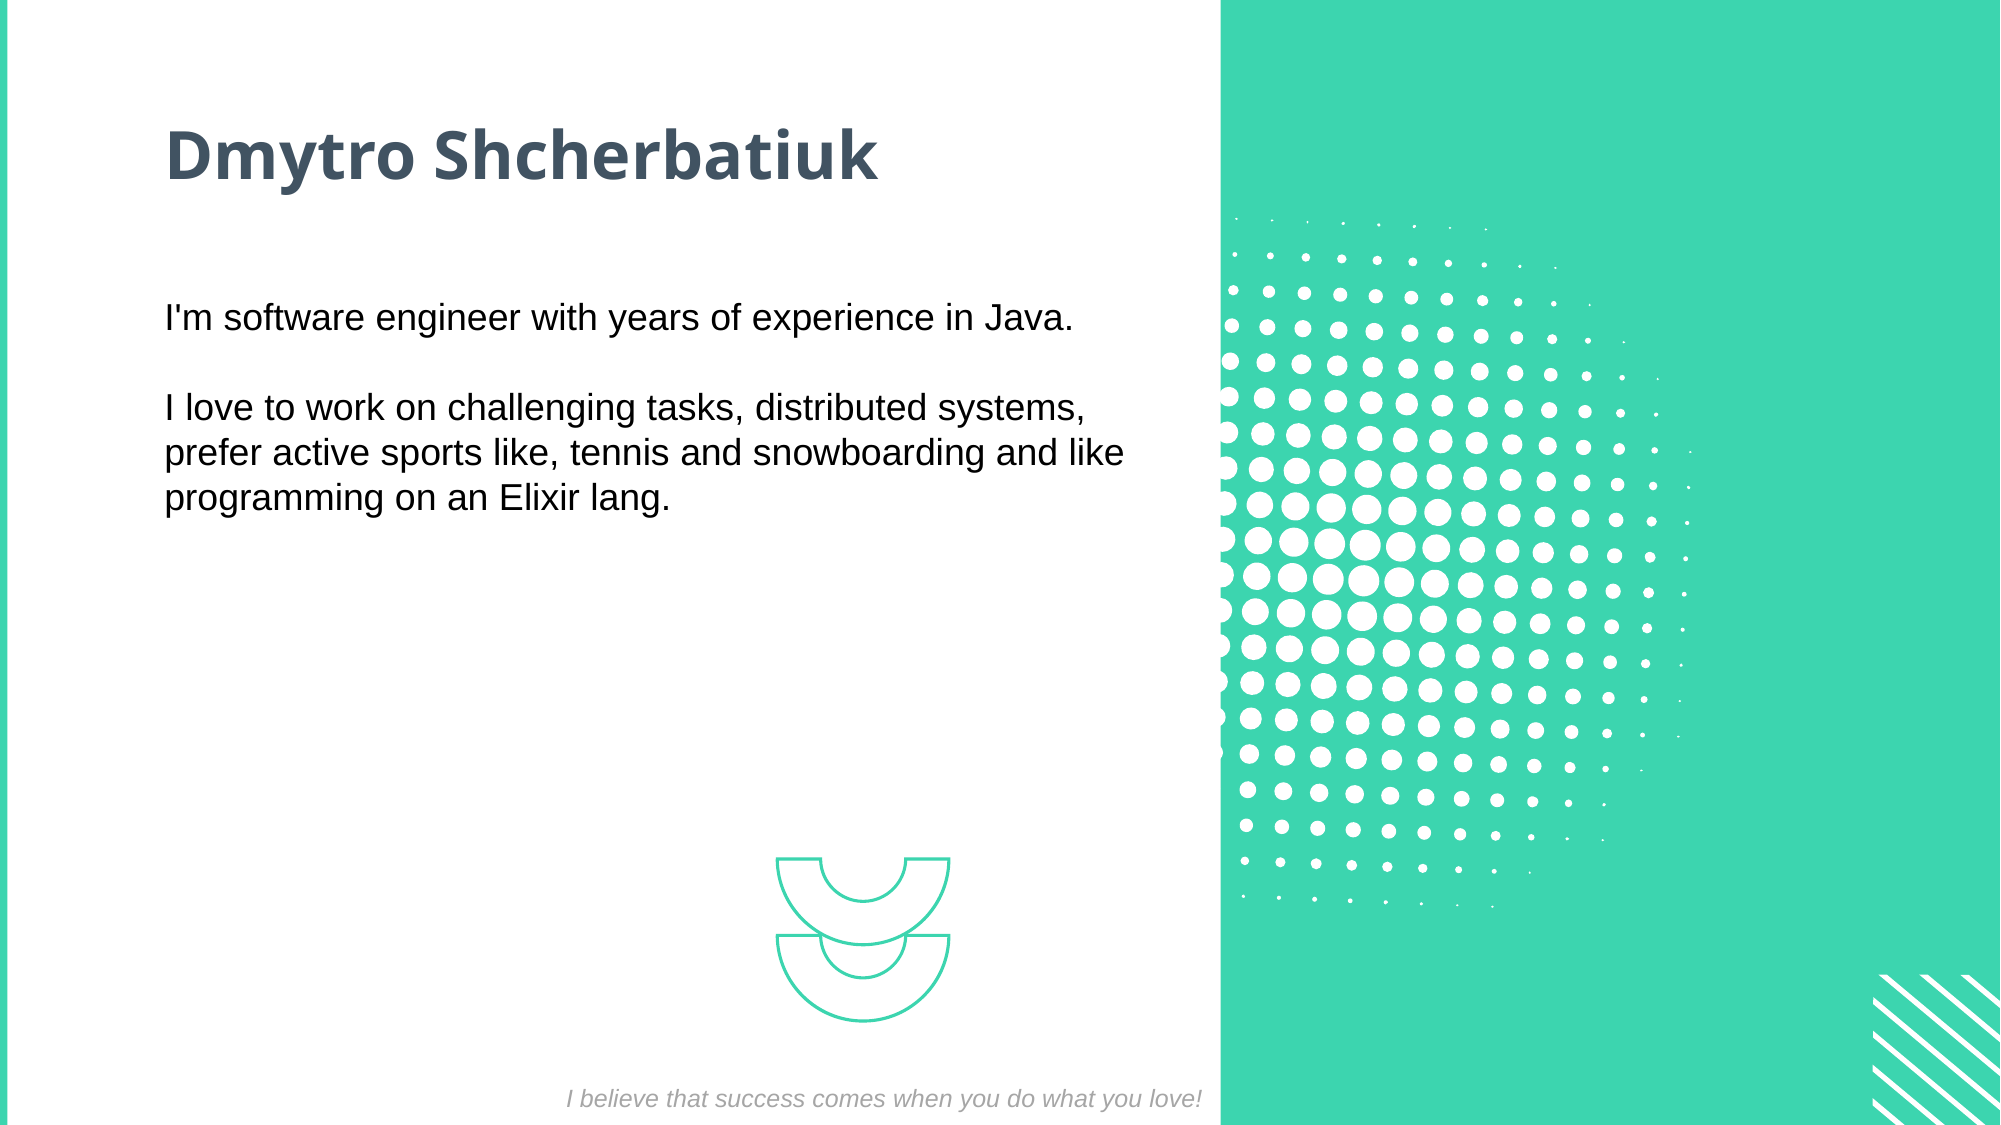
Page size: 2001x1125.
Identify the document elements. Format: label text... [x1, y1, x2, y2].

picture [1001, 217, 1693, 908]
text_box I believe that success comes when you do what you love! [551, 1075, 1219, 1120]
picture [1872, 974, 2000, 1125]
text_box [775, 857, 951, 1023]
text_box I'm software engineer with years of experience in Java. I love to work on challenging tasks, distributed systems, prefer active sports like, tennis and snowboarding and like programming on an Elixir lang. [149, 285, 1001, 526]
text_box Dmytro Shcherbatiuk [149, 105, 1057, 201]
text_box [0, 0, 8, 1125]
text_box [1220, 0, 2000, 1125]
